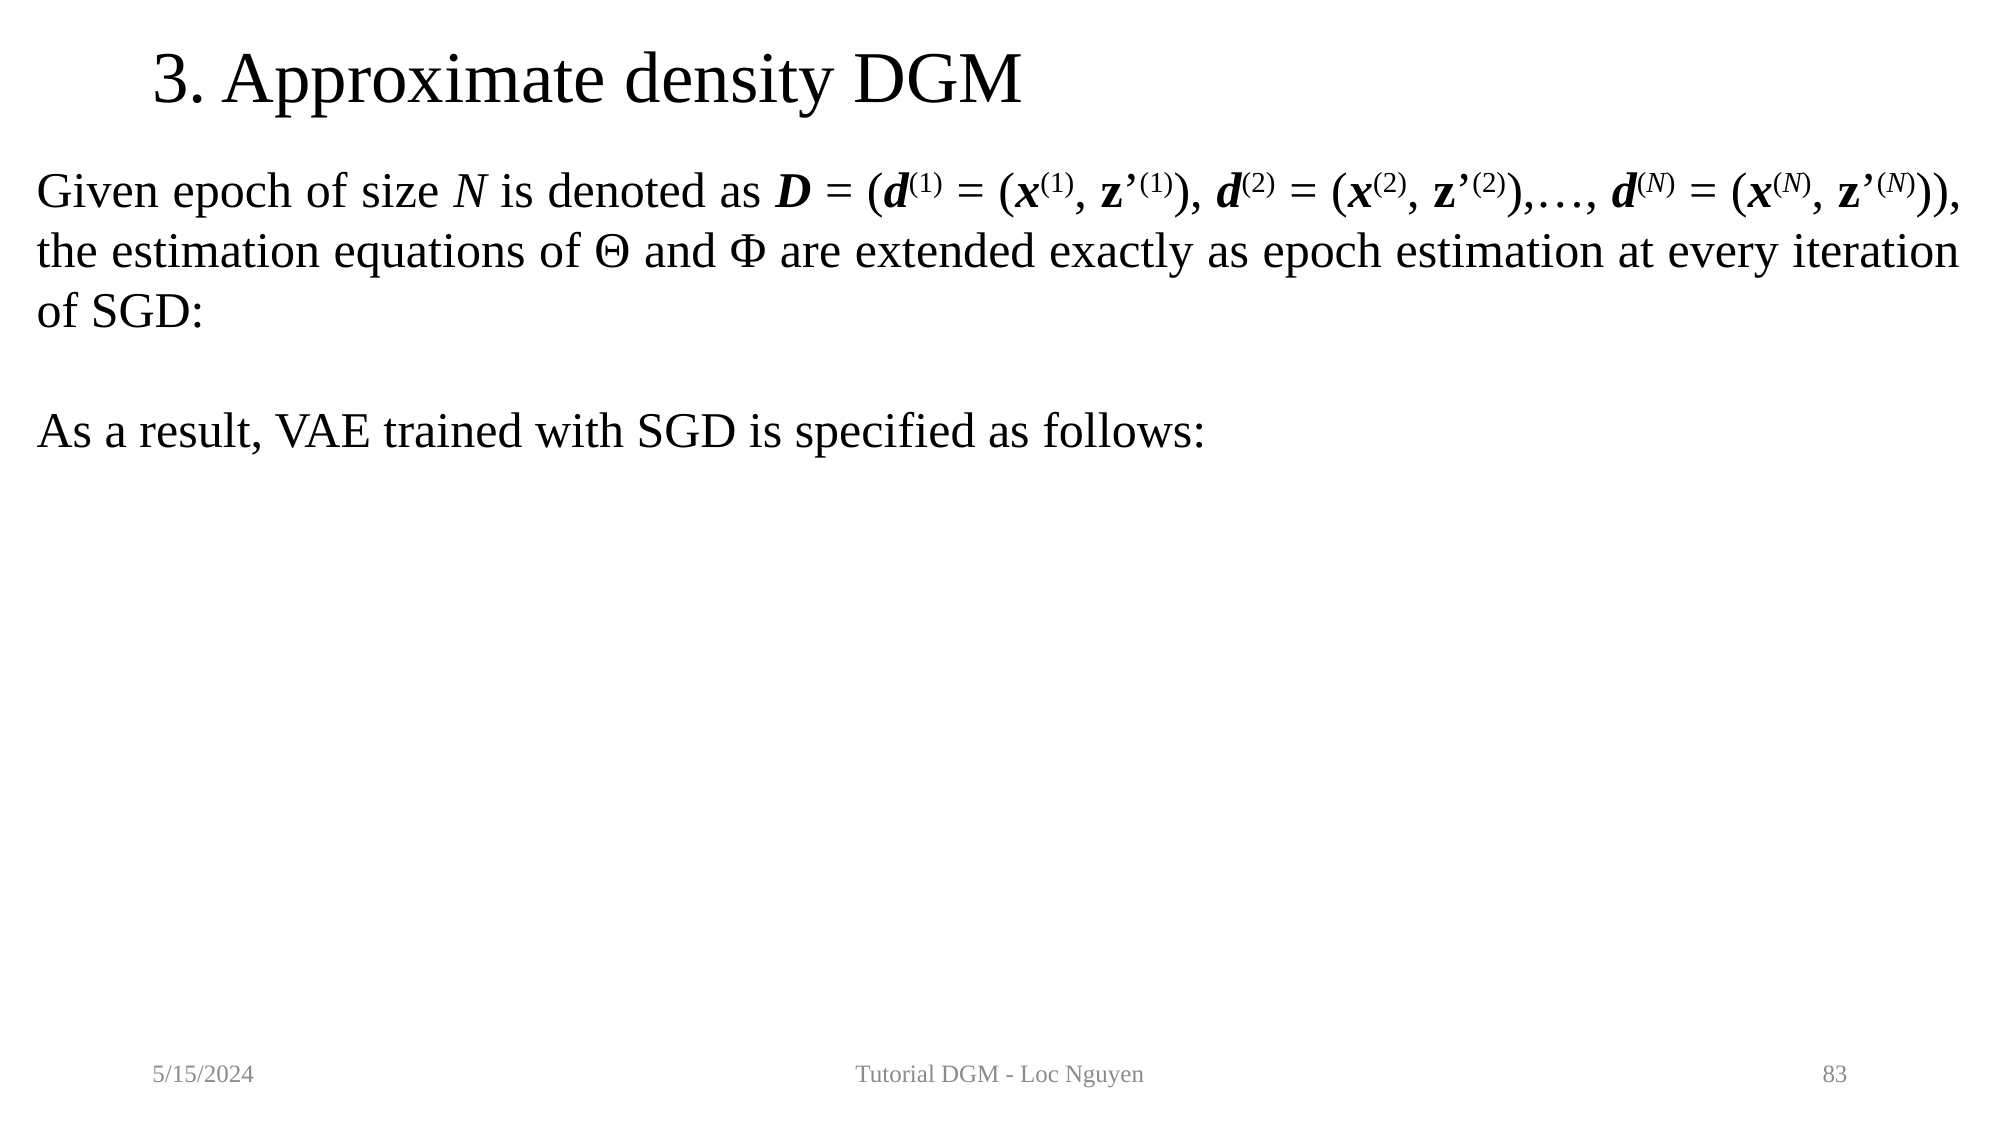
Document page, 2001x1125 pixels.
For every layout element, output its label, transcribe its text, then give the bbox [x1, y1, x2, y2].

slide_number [137, 1042, 588, 1103]
title 3. Approximate density DGM [137, 19, 1863, 128]
footer Tutorial DGM - Loc Nguyen [662, 1042, 1338, 1103]
slide_number 83 [1412, 1042, 1863, 1103]
